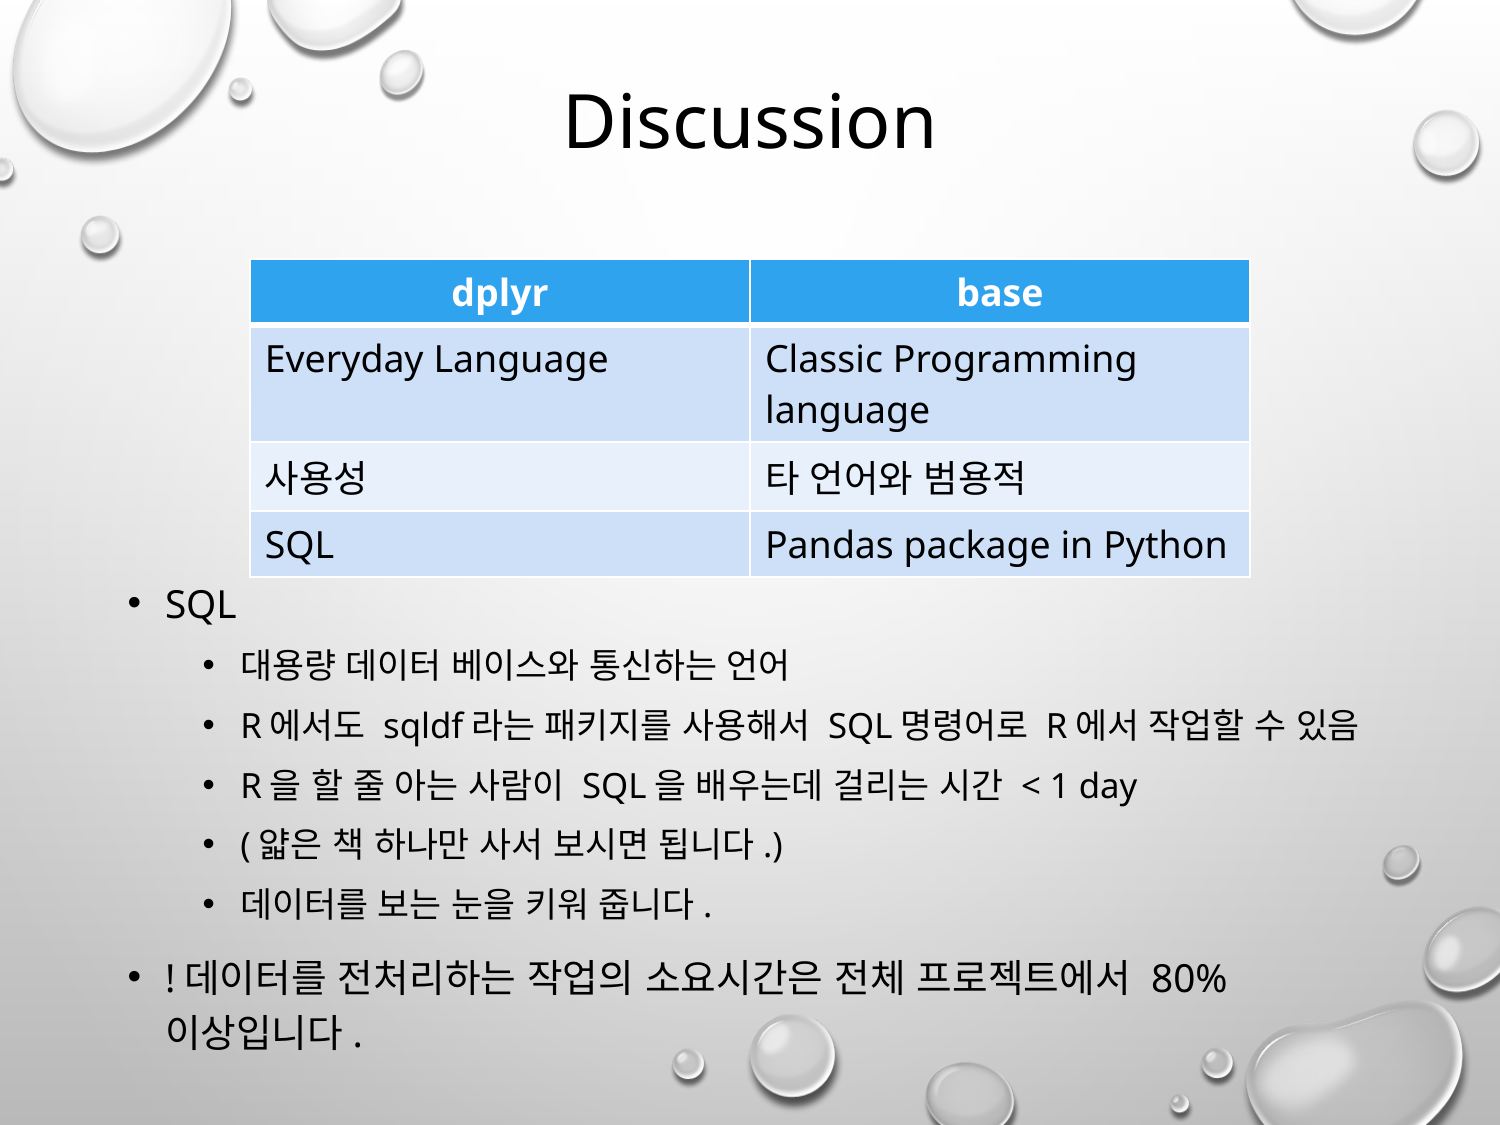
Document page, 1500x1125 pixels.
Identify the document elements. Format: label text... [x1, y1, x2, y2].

table_header dplyr [251, 260, 749, 322]
table_cell Pandas package in Python [751, 512, 1249, 576]
table_cell 타 언어와 범용적 [751, 443, 1249, 510]
text_box Discussion [112, 68, 1388, 181]
text_box SQL 대용량 데이터 베이스와 통신하는 언어 R에서도 sqldf라는 패키지를 사용해서 SQL명령어로 R에서 작업할 수 있음 R을 할 줄 아는 사람이 SQL을 배우는데 걸리는 시간 < 1 day (얇은 책 하나만 사서 보시면 됩니다.) 데이터를 보는 눈을 키워 줍니다. !데이터를 전처리하는 작업의 소요시간은 전체 프로젝트에서 80% 이상입니다. [112, 562, 1388, 1080]
table_cell SQL [251, 512, 749, 576]
table_cell Classic Programming language [751, 328, 1249, 441]
picture [0, 0, 1500, 1125]
table_header base [751, 260, 1249, 322]
table_cell Everyday Language [251, 328, 749, 441]
table_cell 사용성 [251, 443, 749, 510]
